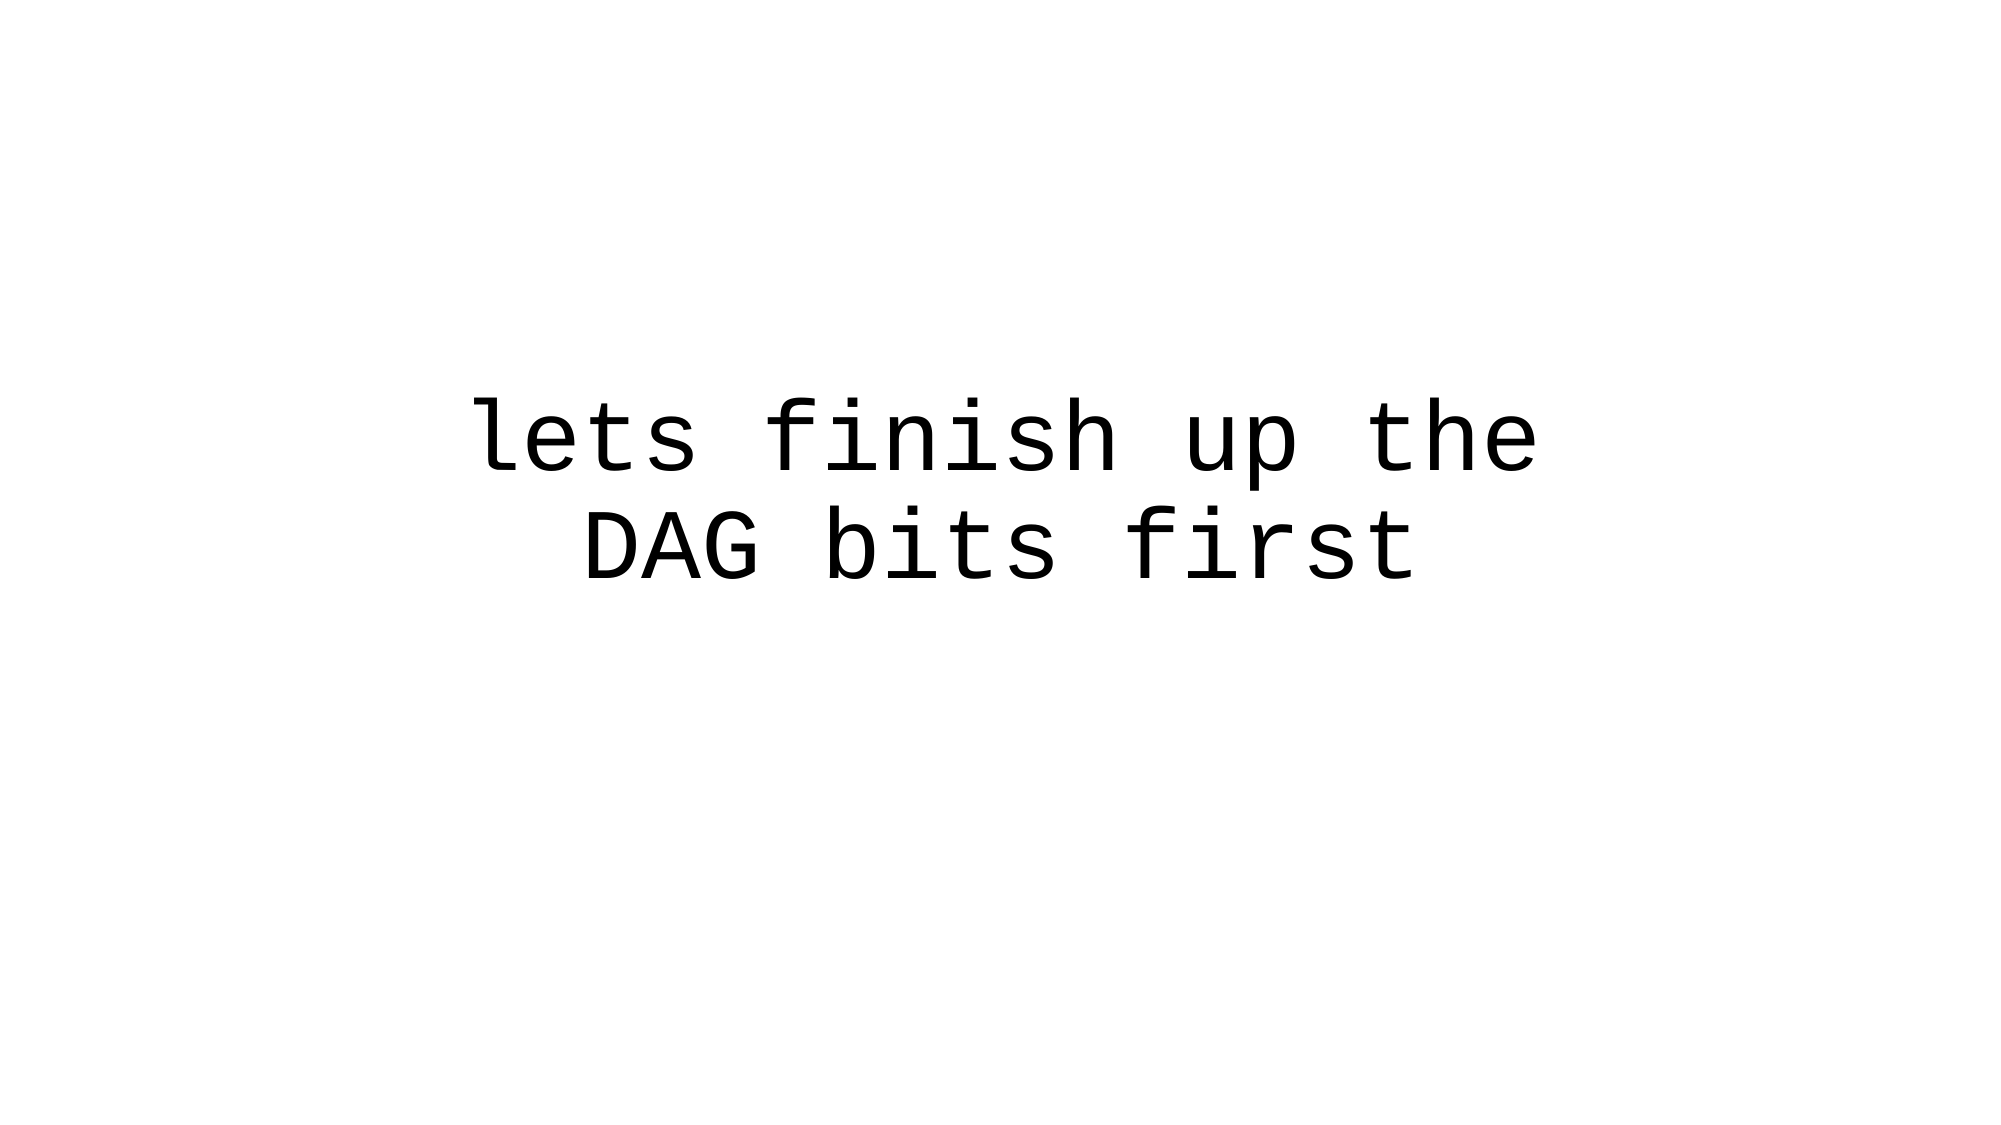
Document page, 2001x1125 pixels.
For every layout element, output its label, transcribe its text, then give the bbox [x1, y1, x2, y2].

title lets finish up the DAG bits first [335, 373, 1669, 608]
